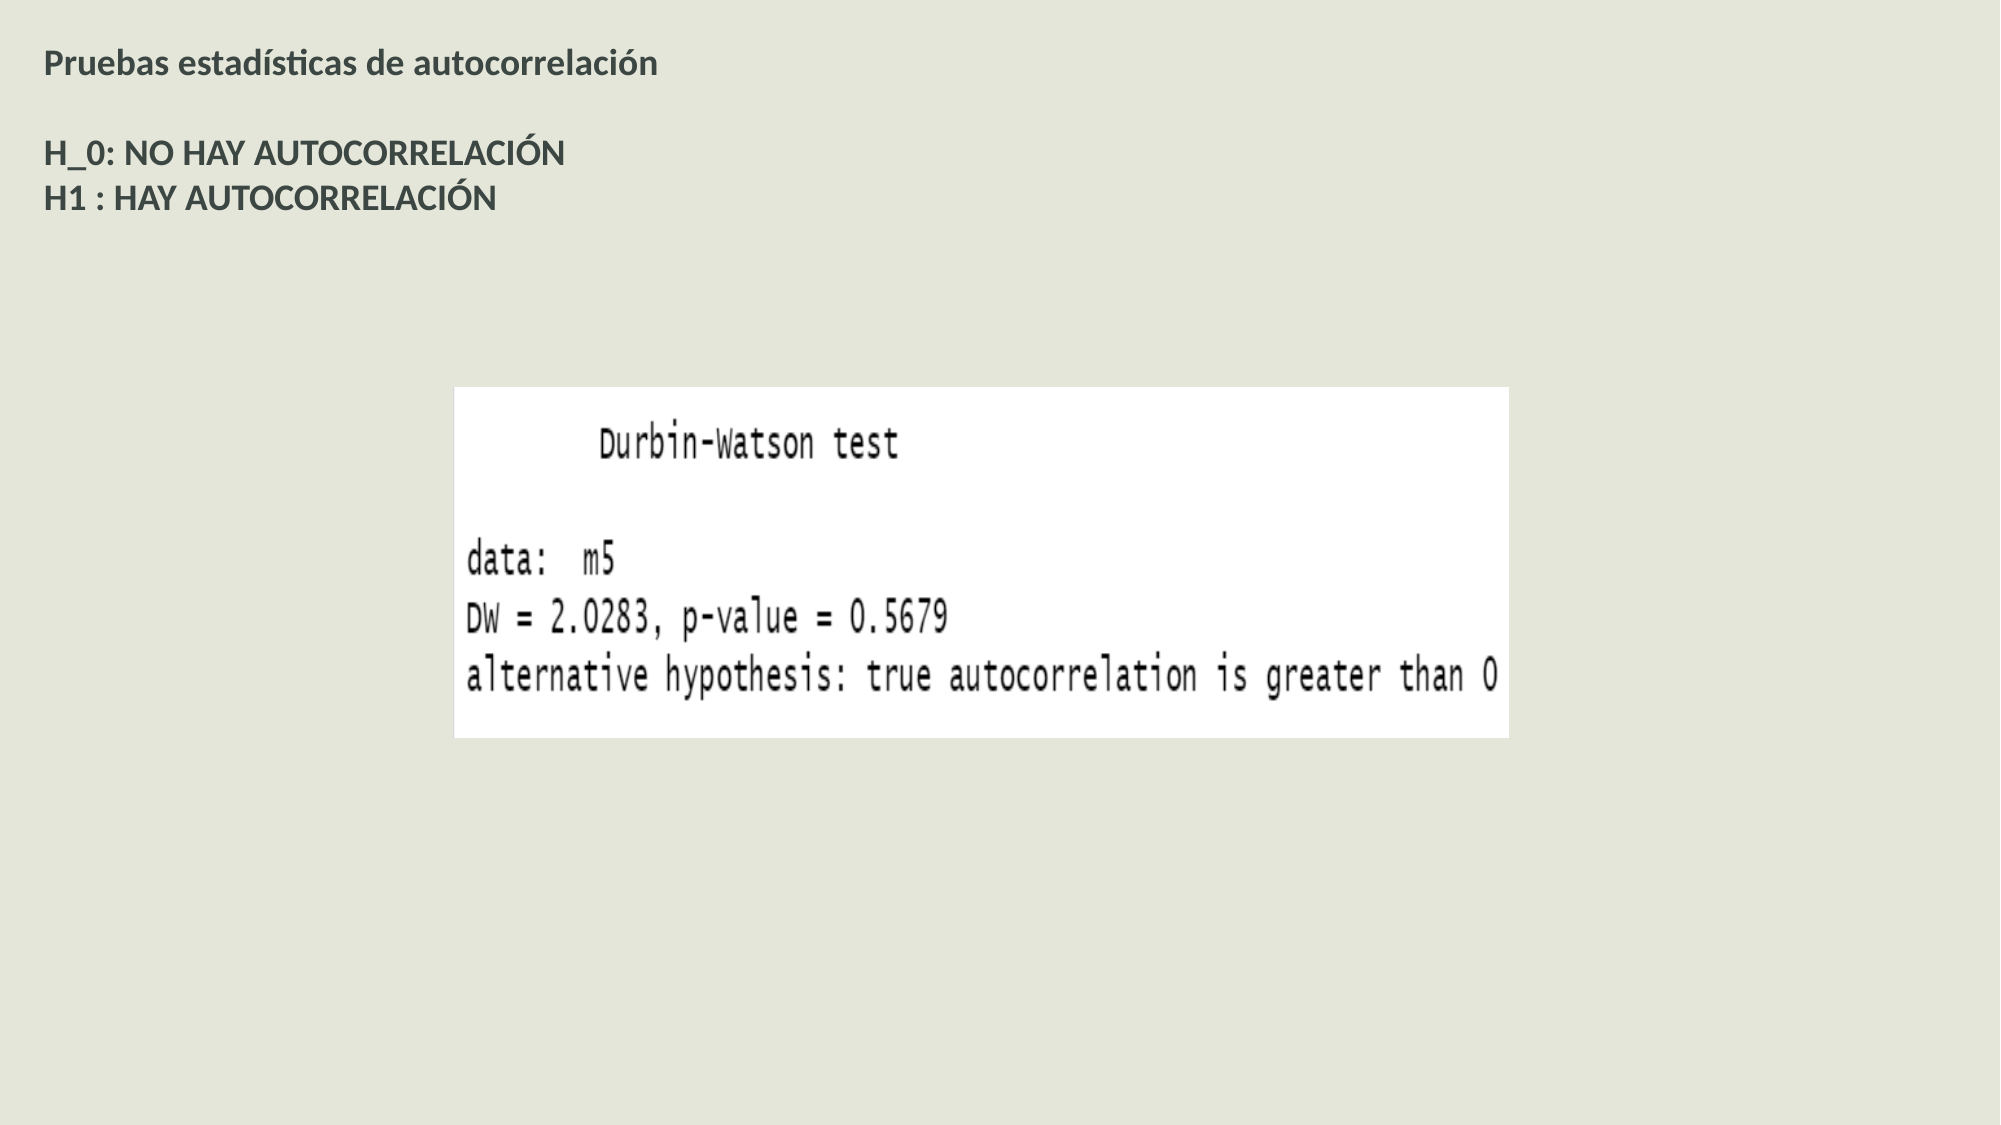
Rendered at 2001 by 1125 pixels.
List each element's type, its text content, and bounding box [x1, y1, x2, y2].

picture [453, 387, 1510, 738]
text_box Pruebas estadísticas de autocorrelación H_0: NO HAY AUTOCORRELACIÓN H1 : HAY AUTOCORRELACIÓN [29, 30, 733, 226]
